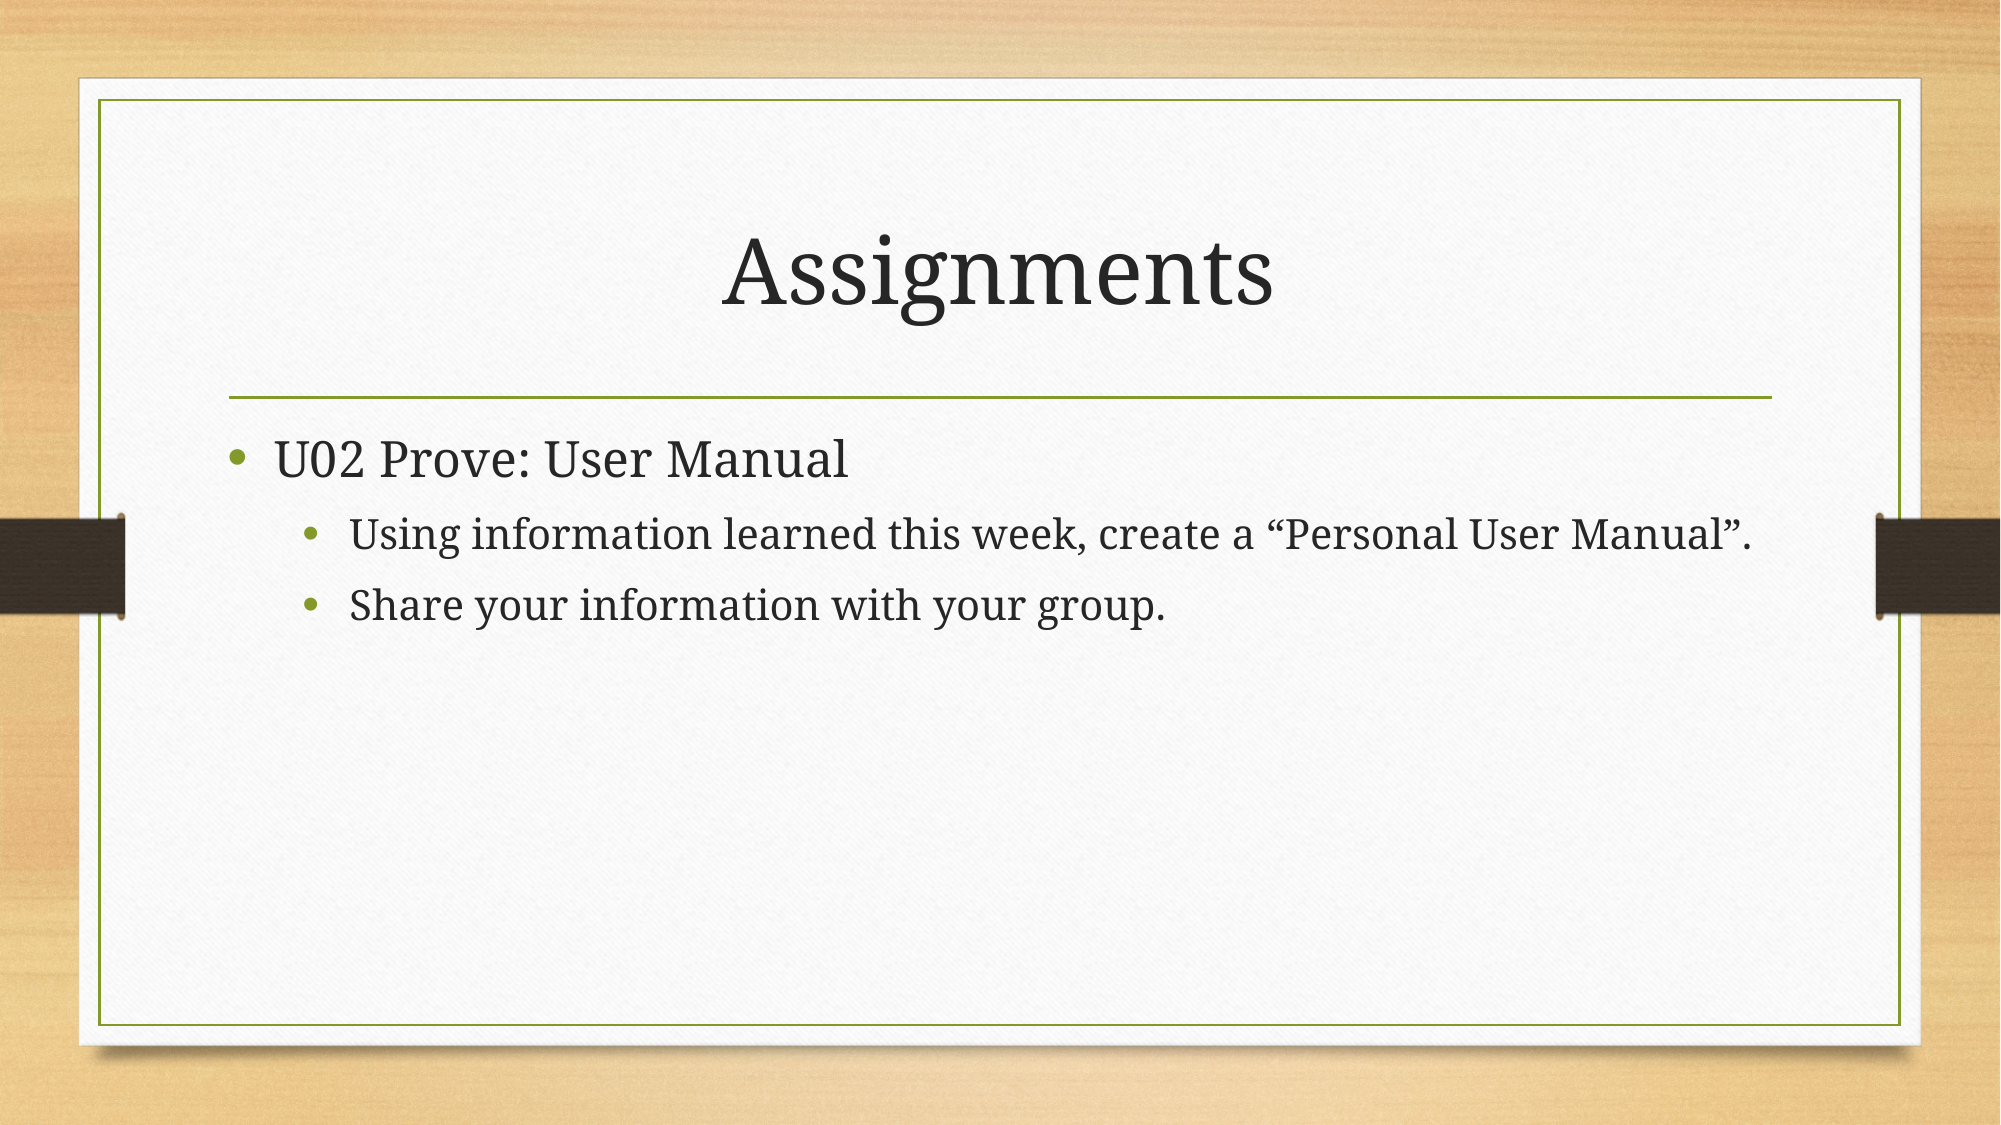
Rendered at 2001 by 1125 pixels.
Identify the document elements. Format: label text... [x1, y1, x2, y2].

list U02 Prove: User Manual Using information learned this week, create a “Personal User Manual”. Share your information with your group. [212, 419, 1788, 964]
title Assignments [212, 161, 1788, 375]
picture [0, 0, 2001, 1125]
